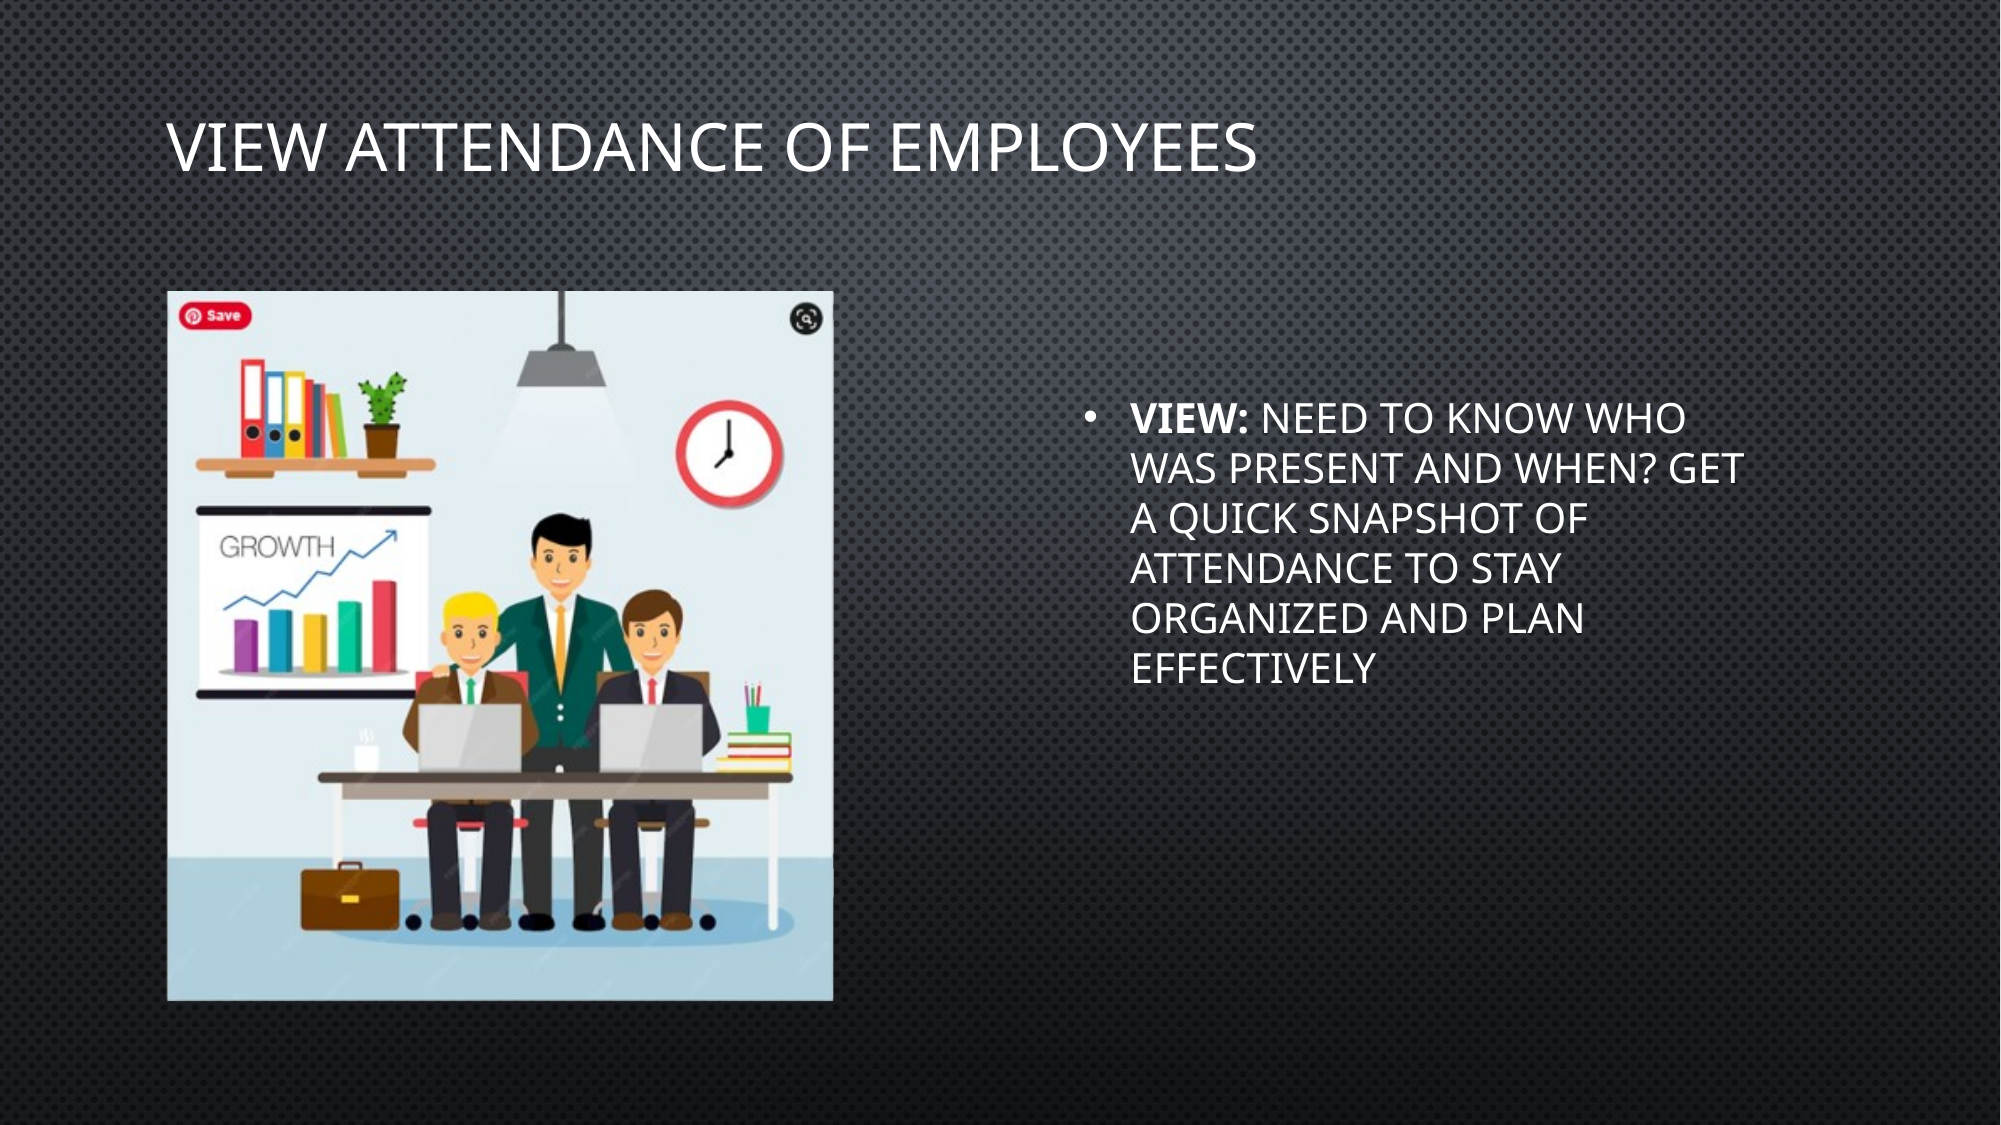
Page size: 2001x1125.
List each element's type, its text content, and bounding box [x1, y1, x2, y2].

list View: Need to know who was present and when? Get a quick snapshot of attendance to stay organized and plan effectively [1068, 332, 1796, 823]
title View attendance of Employees [151, 57, 1781, 232]
picture [0, 291, 986, 1005]
